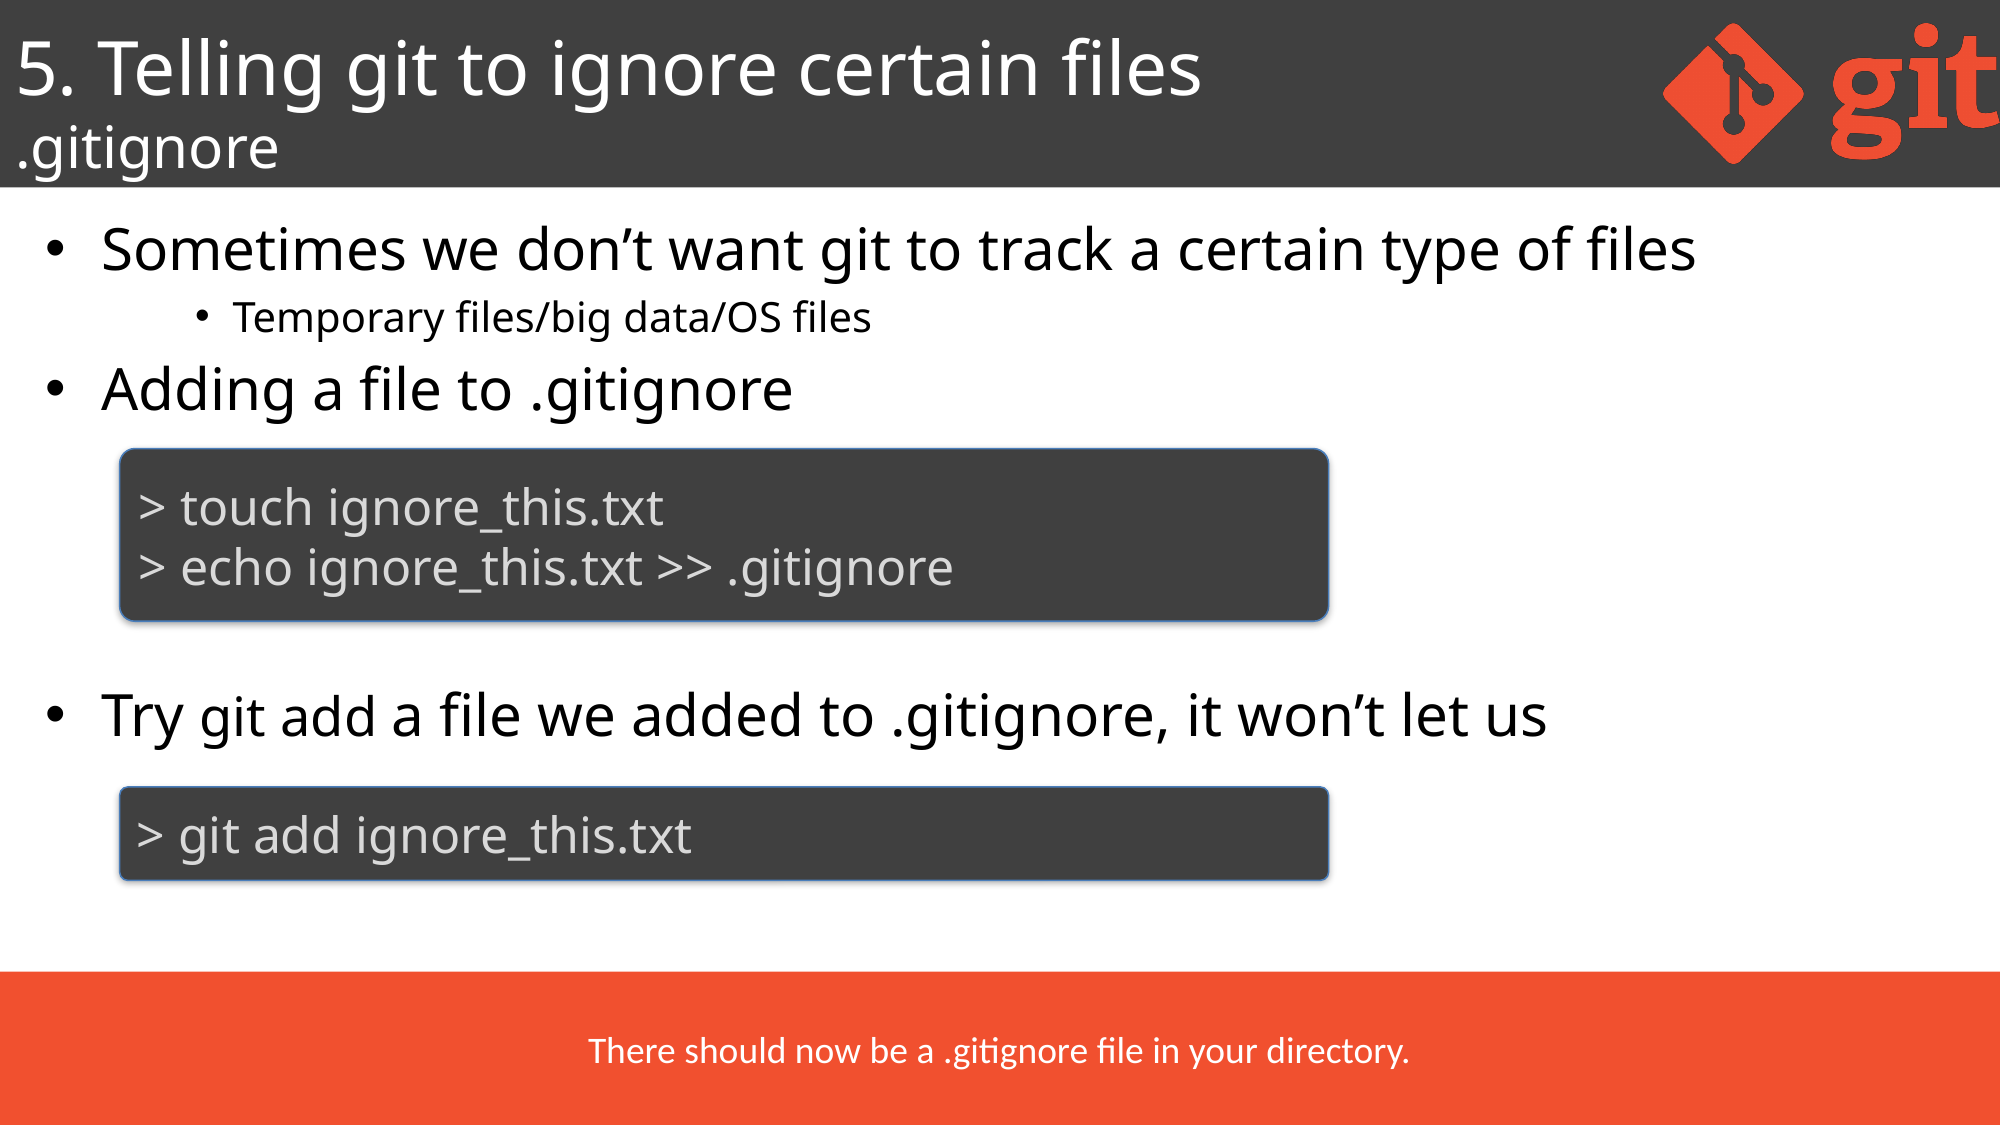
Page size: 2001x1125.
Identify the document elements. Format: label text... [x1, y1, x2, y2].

text_box > git add ignore_this.txt [118, 786, 1330, 882]
text_box > touch ignore_this.txt > echo ignore_this.txt >> .gitignore [118, 447, 1330, 623]
title 5. Telling git to ignore certain files .gitignore [0, 0, 2000, 188]
list Sometimes we don’t want git to track a certain type of files Temporary files/big data/OS files Adding a file to .gitignore Try git add a file we added to .gitignore, it won’t let us [30, 204, 1969, 911]
text_box There should now be a .gitignore file in your directory. [0, 971, 2000, 1125]
picture [1663, 23, 2000, 165]
